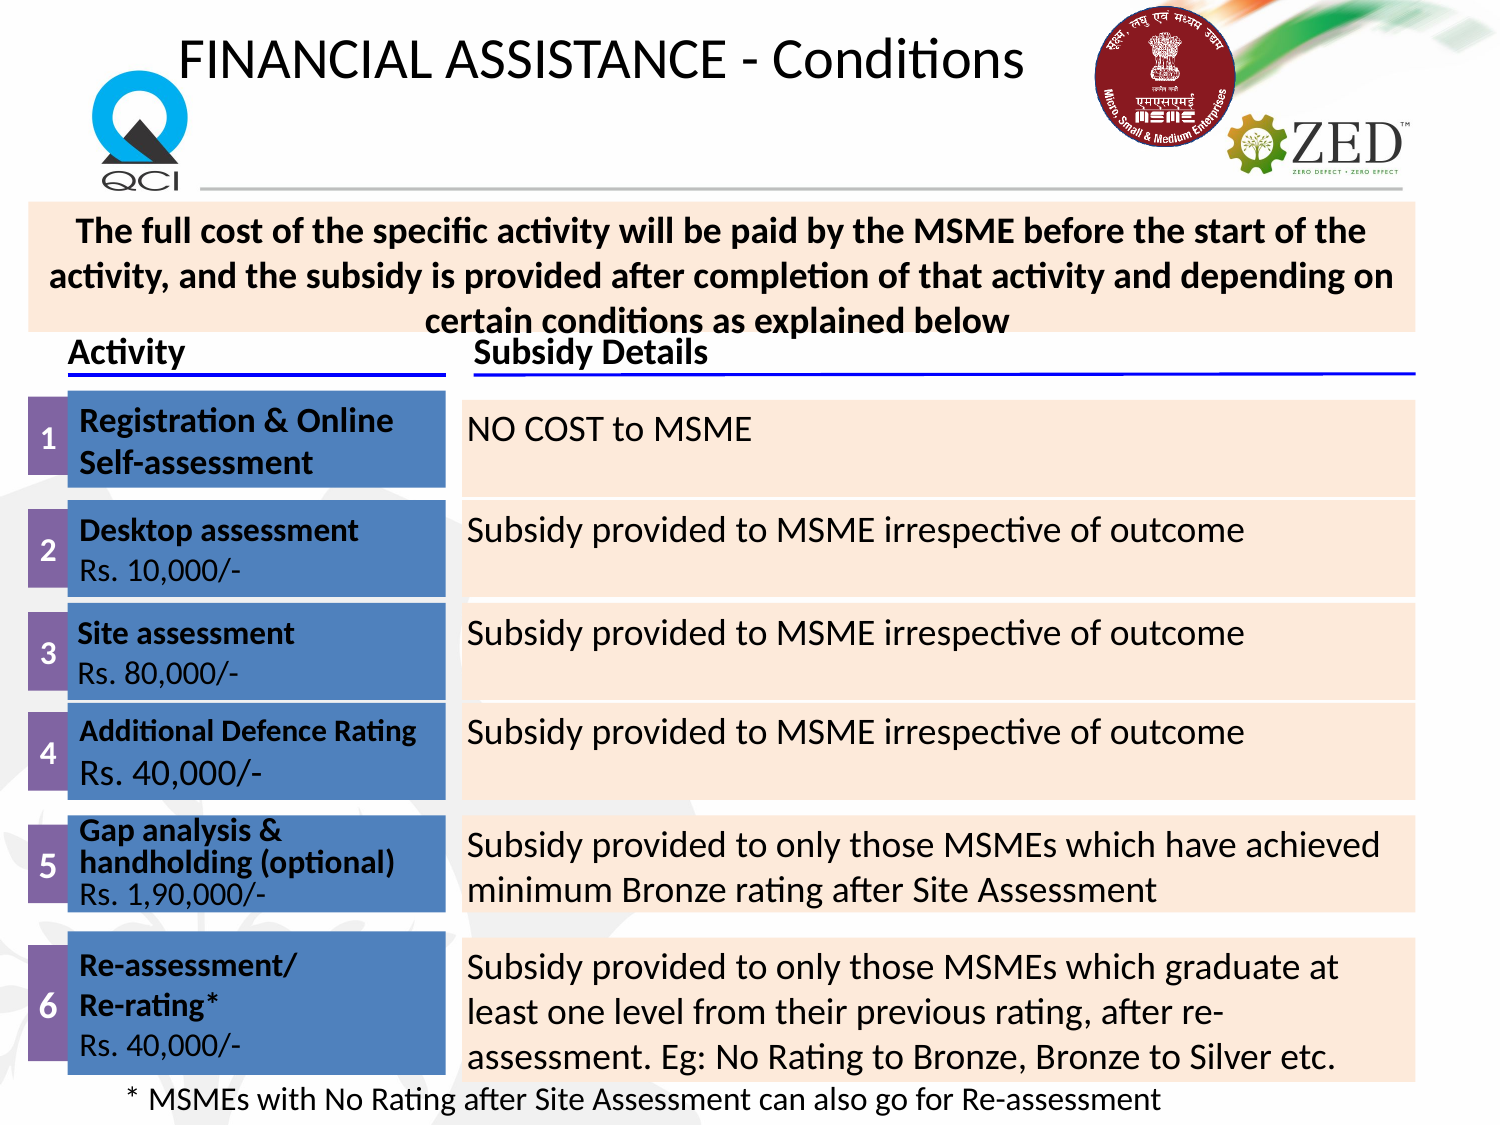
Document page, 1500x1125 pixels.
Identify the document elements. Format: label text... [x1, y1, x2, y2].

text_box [67, 326, 486, 376]
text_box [488, 326, 1416, 376]
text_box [27, 931, 446, 1076]
text_box Subsidy provided to only those MSMEs which graduate at least one level from their previous rating, after re-assessment. Eg: No Rating to Bronze, Bronze to Silver etc. [462, 937, 1416, 1069]
text_box NO COST to MSME [462, 399, 1416, 497]
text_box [27, 499, 446, 598]
text_box Subsidy provided to MSME irrespective of outcome [462, 500, 1416, 597]
text_box * MSMEs with No Rating after Site Assessment can also go for Re-assessment [109, 1069, 1463, 1125]
text_box Subsidy provided to only those MSMEs which have achieved minimum Bronze rating after Site Assessment [462, 815, 1416, 913]
title FINANCIAL ASSISTANCE - Conditions [28, 31, 1176, 80]
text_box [28, 602, 1416, 701]
text_box Subsidy provided to MSME irrespective of outcome [462, 708, 1416, 800]
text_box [27, 390, 446, 488]
text_box The full cost of the specific activity will be paid by the MSME before the start of the activity, and the subsidy is provided after completion of that activity and depending on certain conditions as explained below [28, 201, 1416, 332]
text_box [27, 702, 446, 801]
picture [0, 0, 1500, 1125]
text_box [27, 815, 446, 913]
